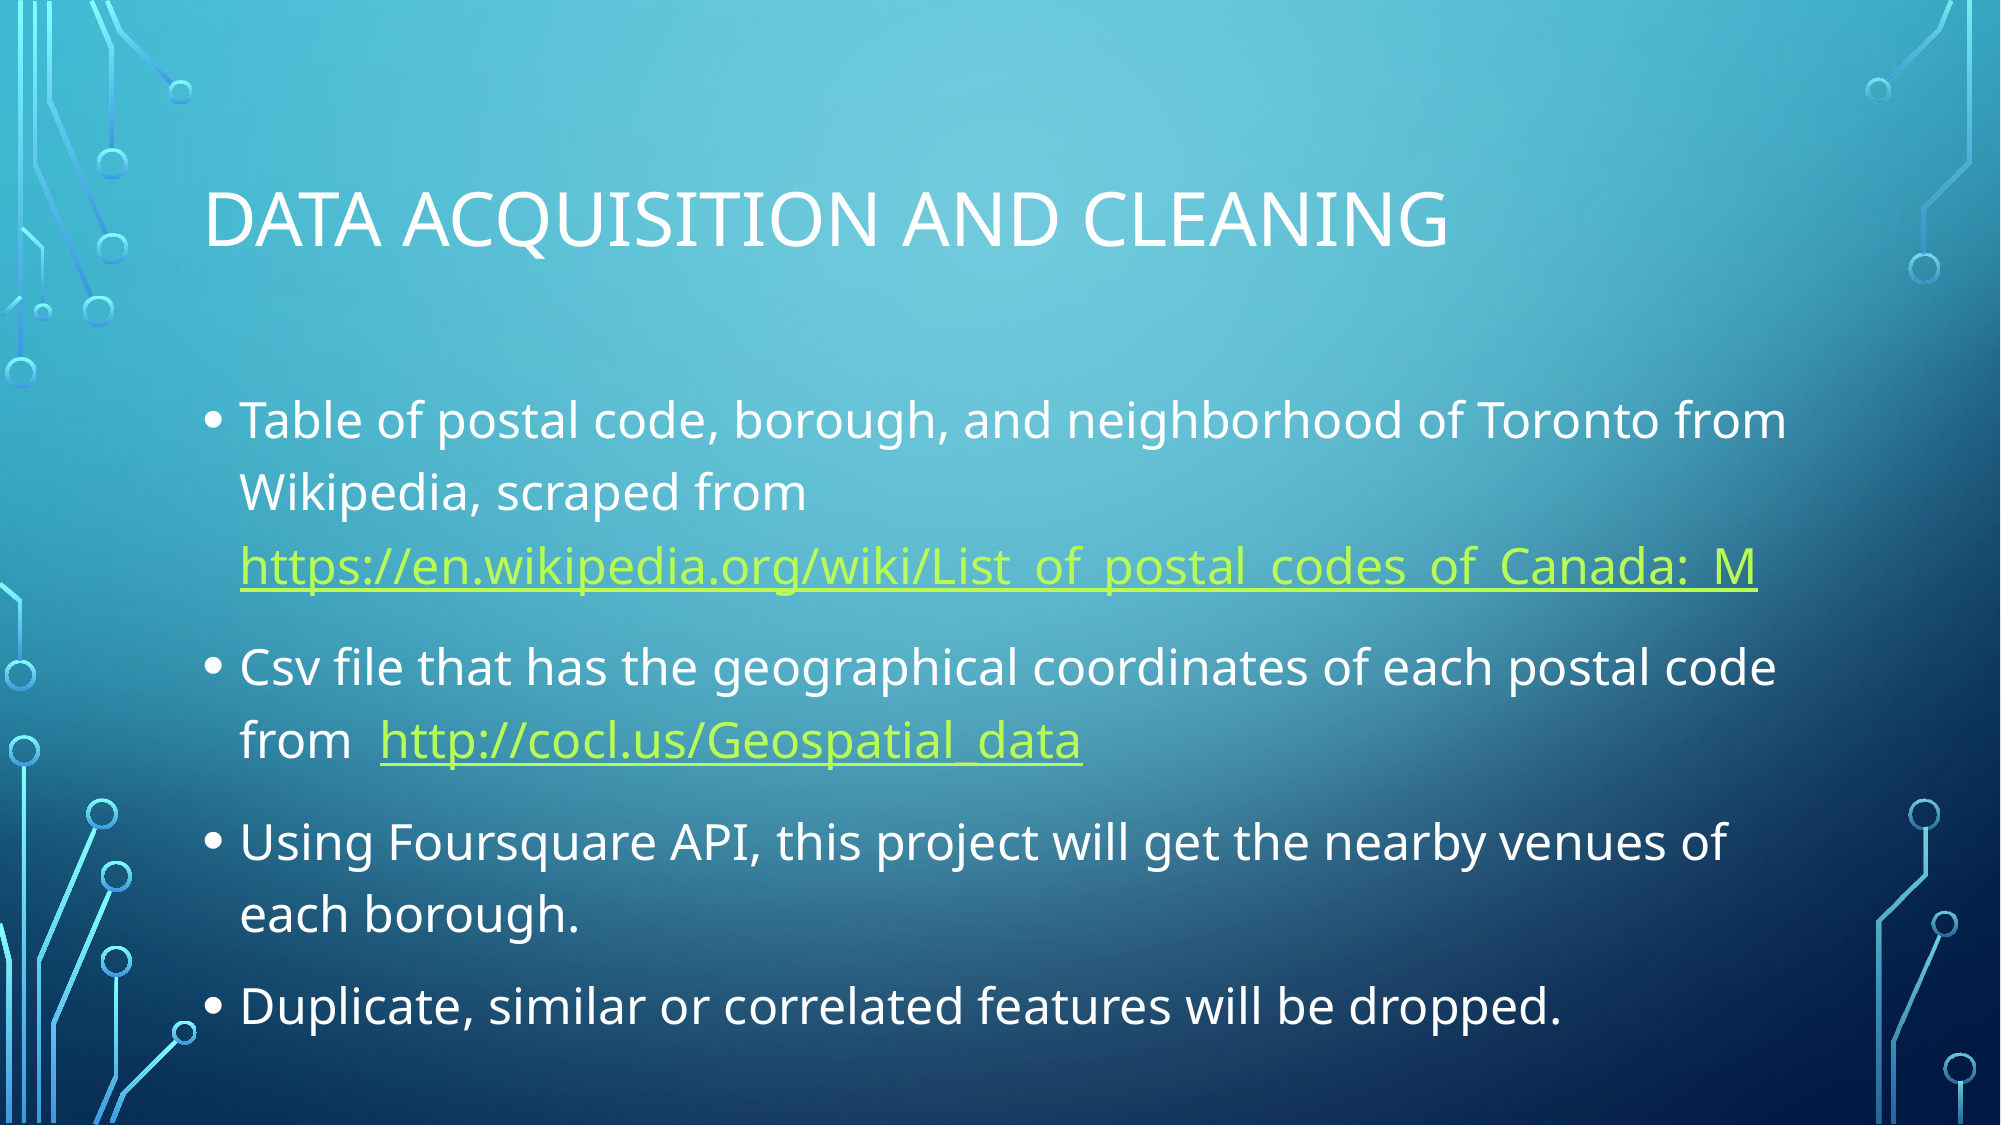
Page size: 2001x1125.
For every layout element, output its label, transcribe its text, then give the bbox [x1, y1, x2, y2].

title Data acquisition and cleaning [187, 101, 1813, 344]
list Table of postal code, borough, and neighborhood of Toronto from Wikipedia, scraped from https://en.wikipedia.org/wiki/List_of_postal_codes_of_Canada:_M Csv file that has the geographical coordinates of each postal code from http://cocl.us/Geospatial_data Using Foursquare API, this project will get the nearby venues of each borough. Duplicate, similar or correlated features will be dropped. [187, 369, 1813, 950]
